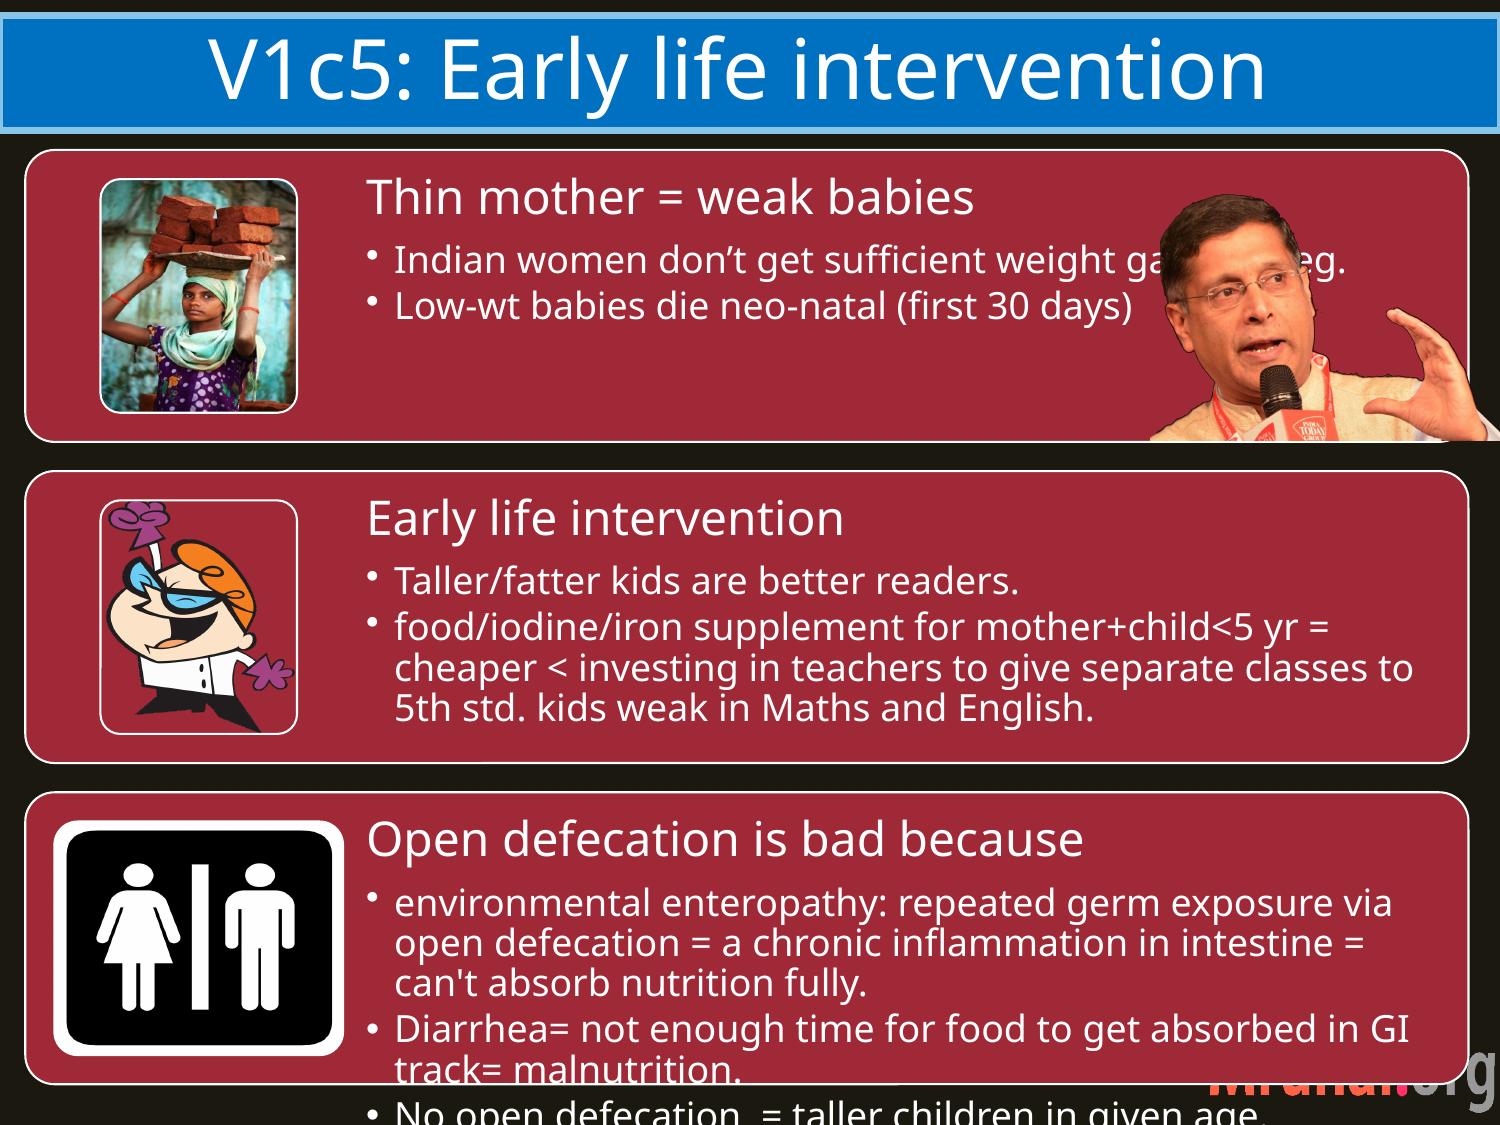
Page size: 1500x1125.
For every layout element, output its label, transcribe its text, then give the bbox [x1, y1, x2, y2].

picture [1243, 1111, 1253, 1117]
title V1c5: Early life intervention [0, 12, 1500, 134]
picture [1150, 169, 1500, 441]
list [25, 149, 1469, 1085]
picture [1219, 1111, 1231, 1119]
picture [1206, 1021, 1497, 1119]
